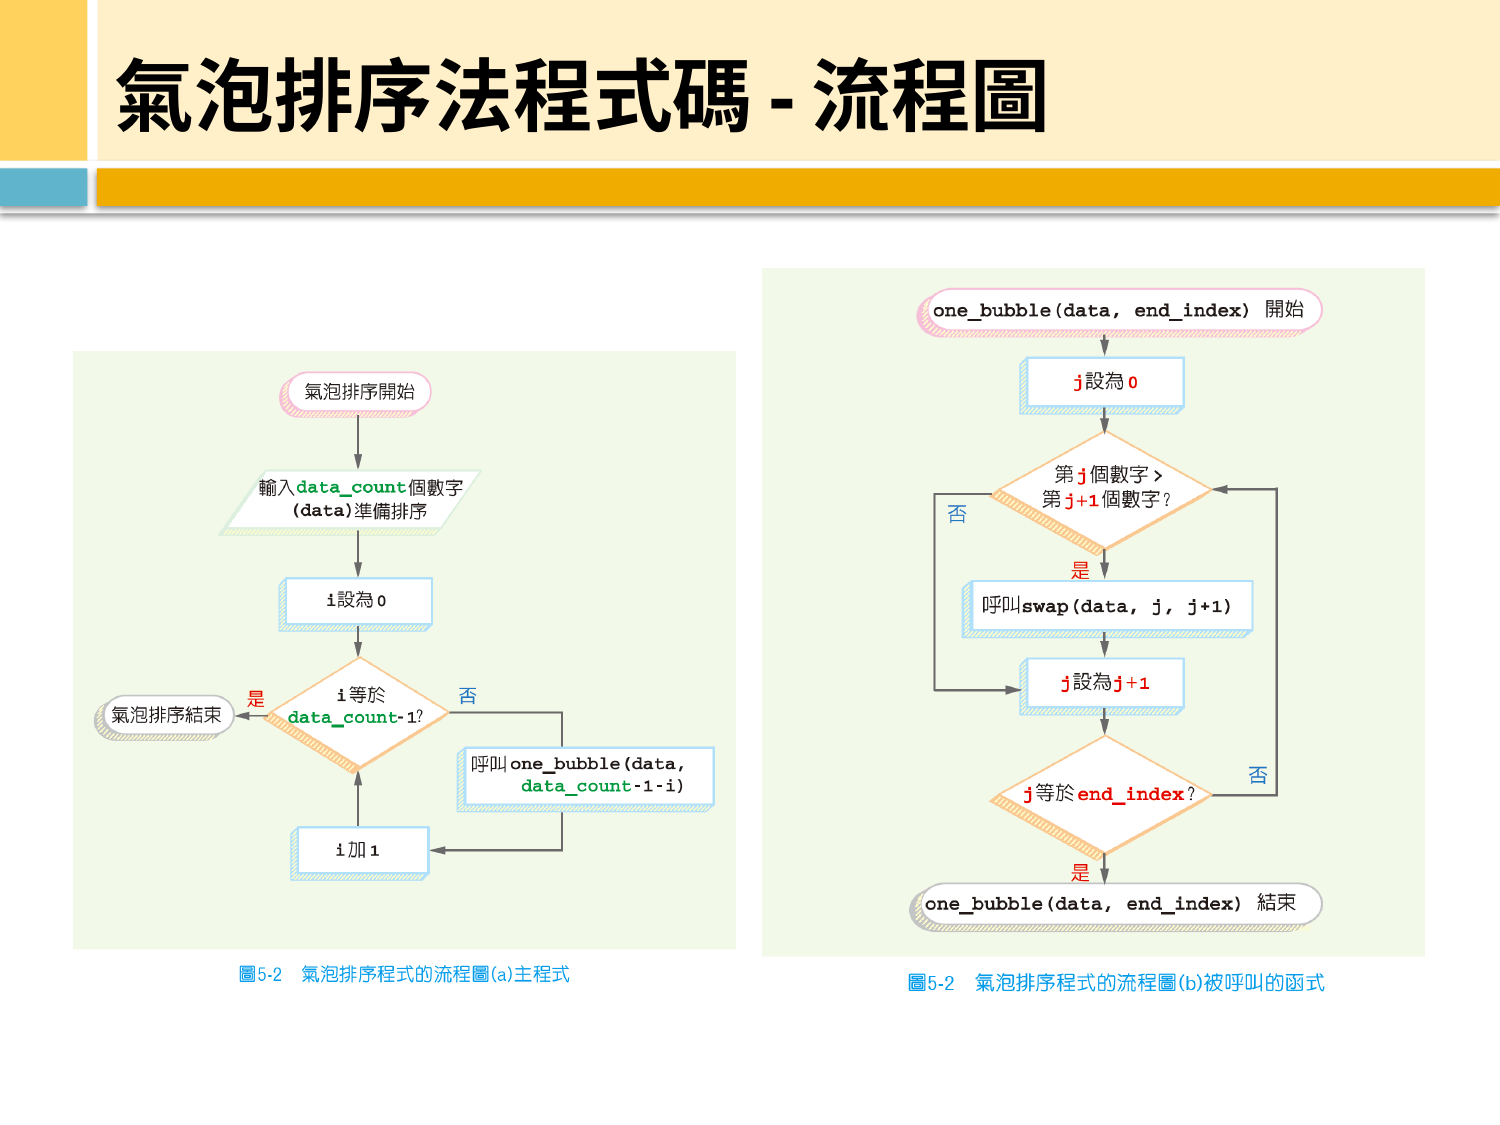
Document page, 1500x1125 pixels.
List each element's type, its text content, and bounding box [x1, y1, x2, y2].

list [72, 350, 736, 998]
title 氣泡排序法程式碼-流程圖 [99, 37, 1438, 149]
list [762, 268, 1426, 1000]
